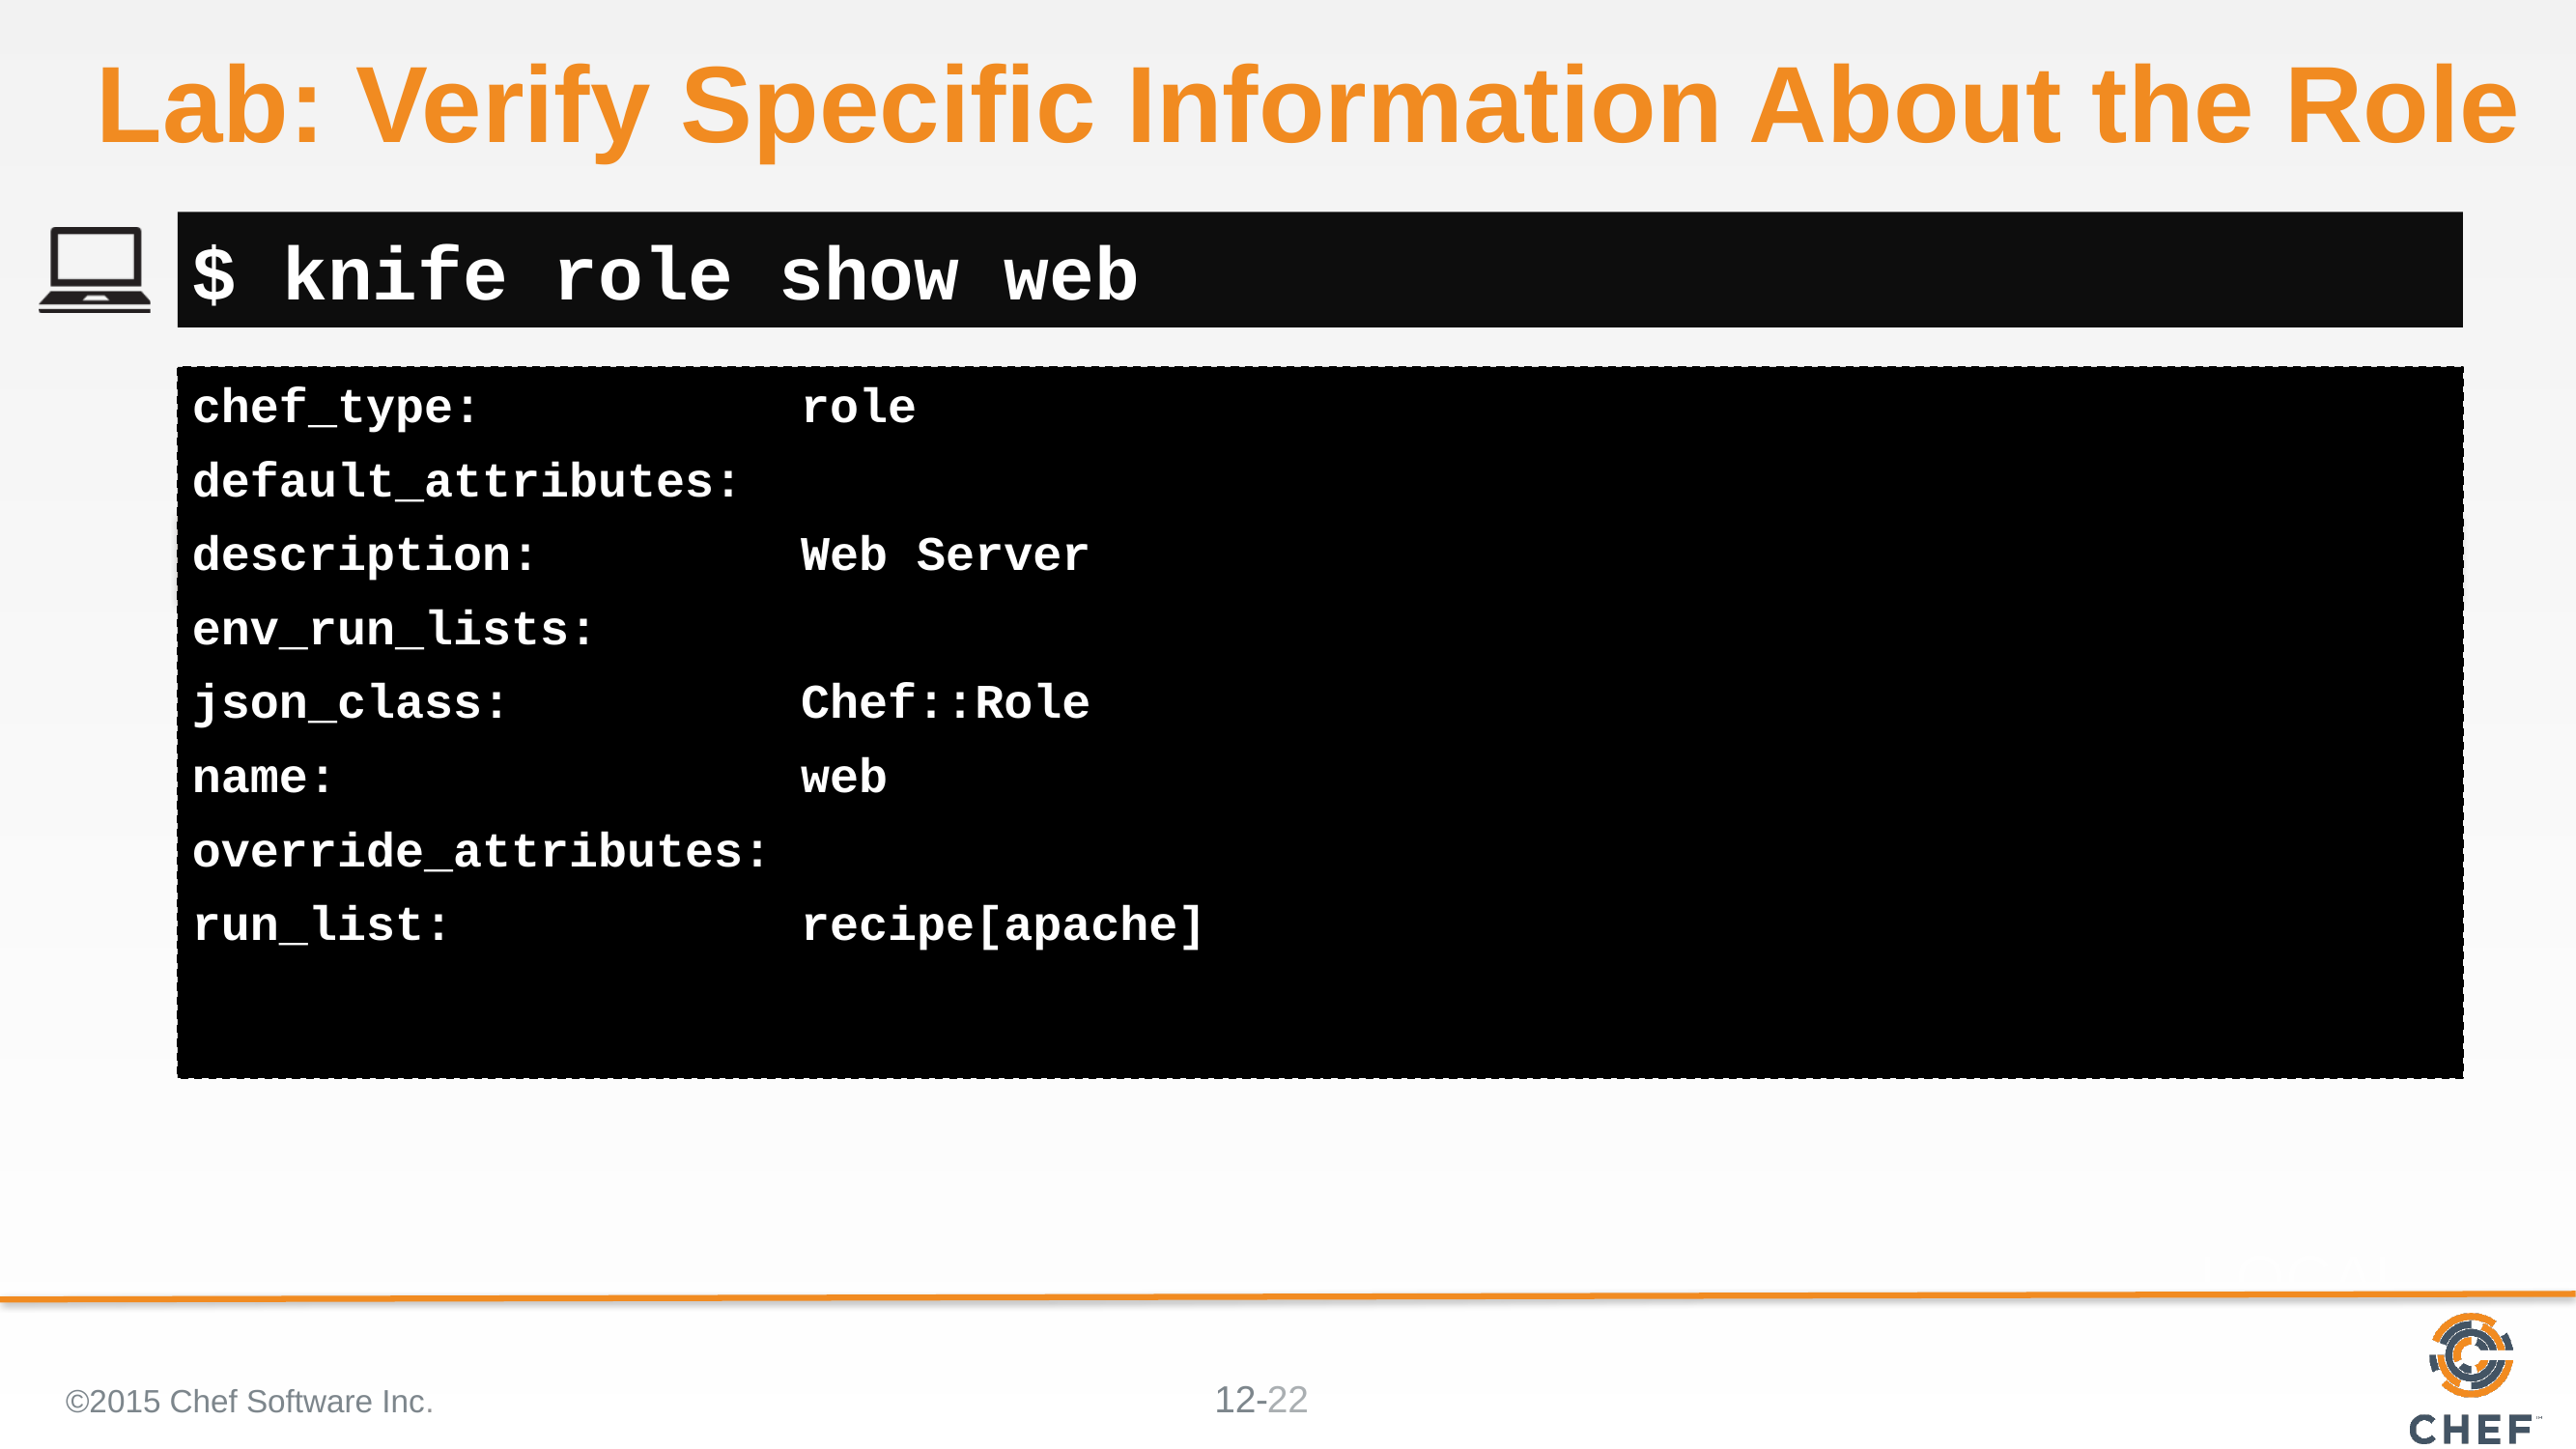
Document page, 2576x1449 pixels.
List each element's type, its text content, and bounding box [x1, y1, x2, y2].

list $ knife role show web [177, 212, 2463, 327]
footer ©2015 Chef Software Inc. [51, 1359, 952, 1440]
picture [2399, 1297, 2550, 1449]
list chef_type: role default_attributes: description: Web Server env_run_lists: json_class: Chef::Role name: web override_attributes: run_list: recipe[apache] [177, 366, 2464, 1079]
title Lab: Verify Specific Information About the Role [96, 48, 2545, 173]
slide_number 22 [998, 1359, 1578, 1437]
